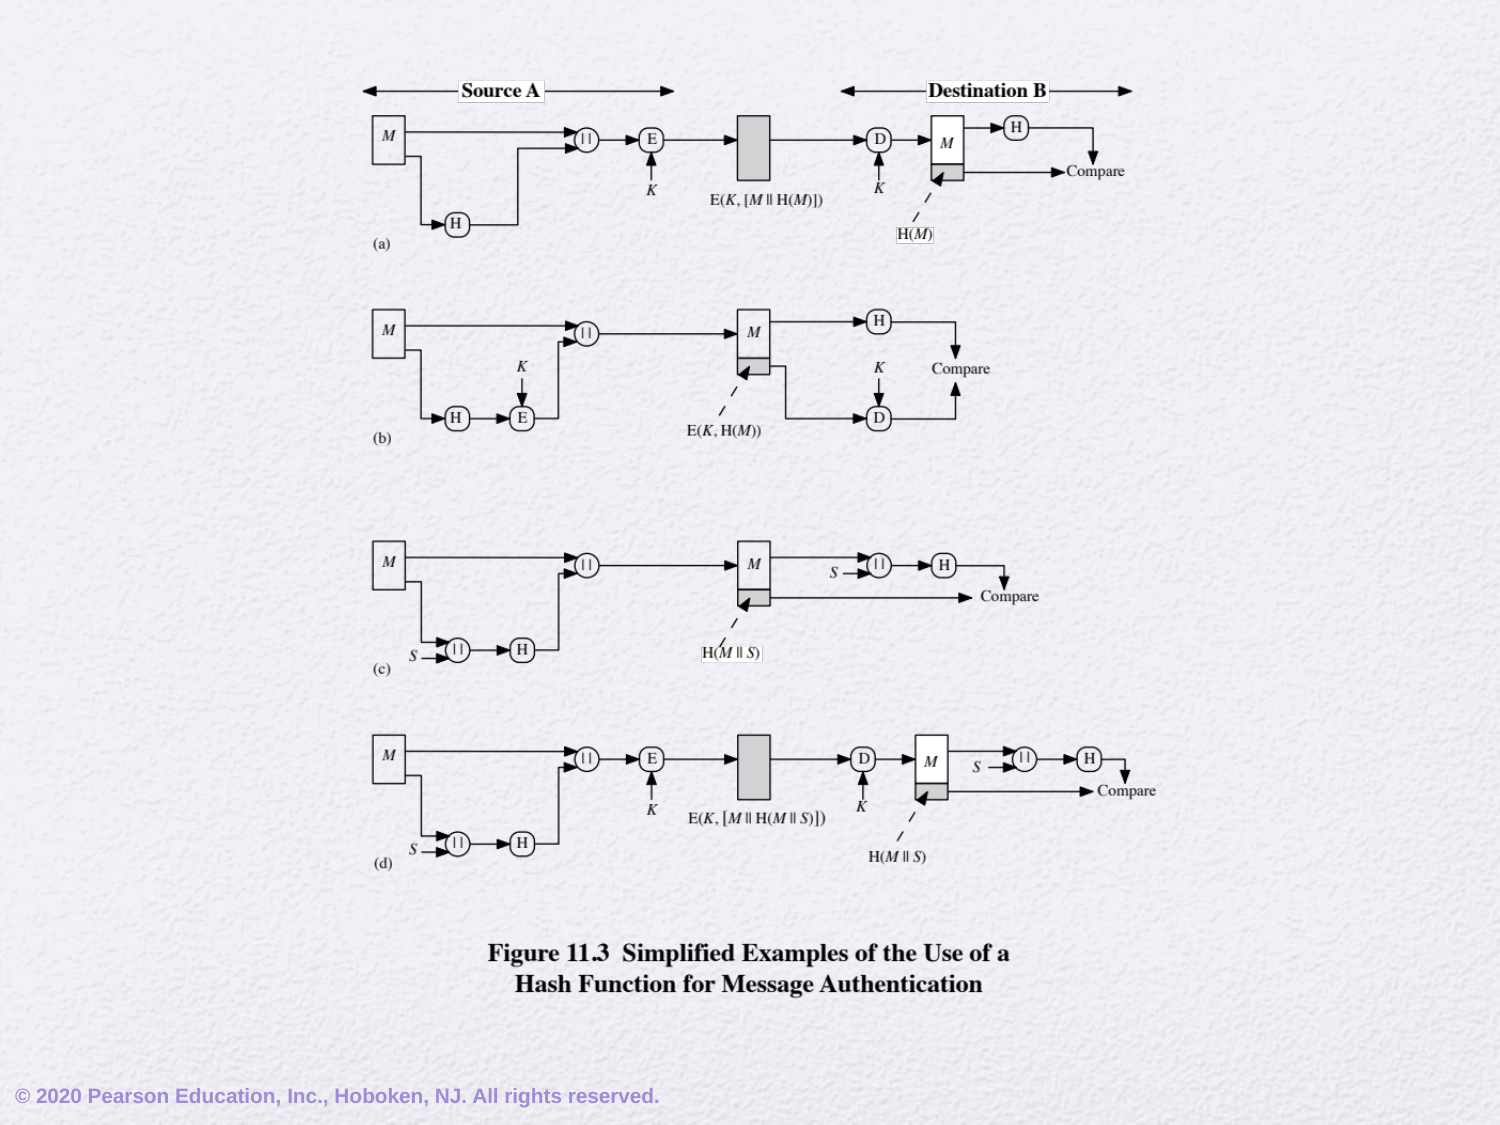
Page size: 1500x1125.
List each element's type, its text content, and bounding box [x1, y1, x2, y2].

picture [0, 0, 1500, 1125]
footer © 2020 Pearson Education, Inc., Hoboken, NJ. All rights reserved. [0, 1065, 975, 1125]
